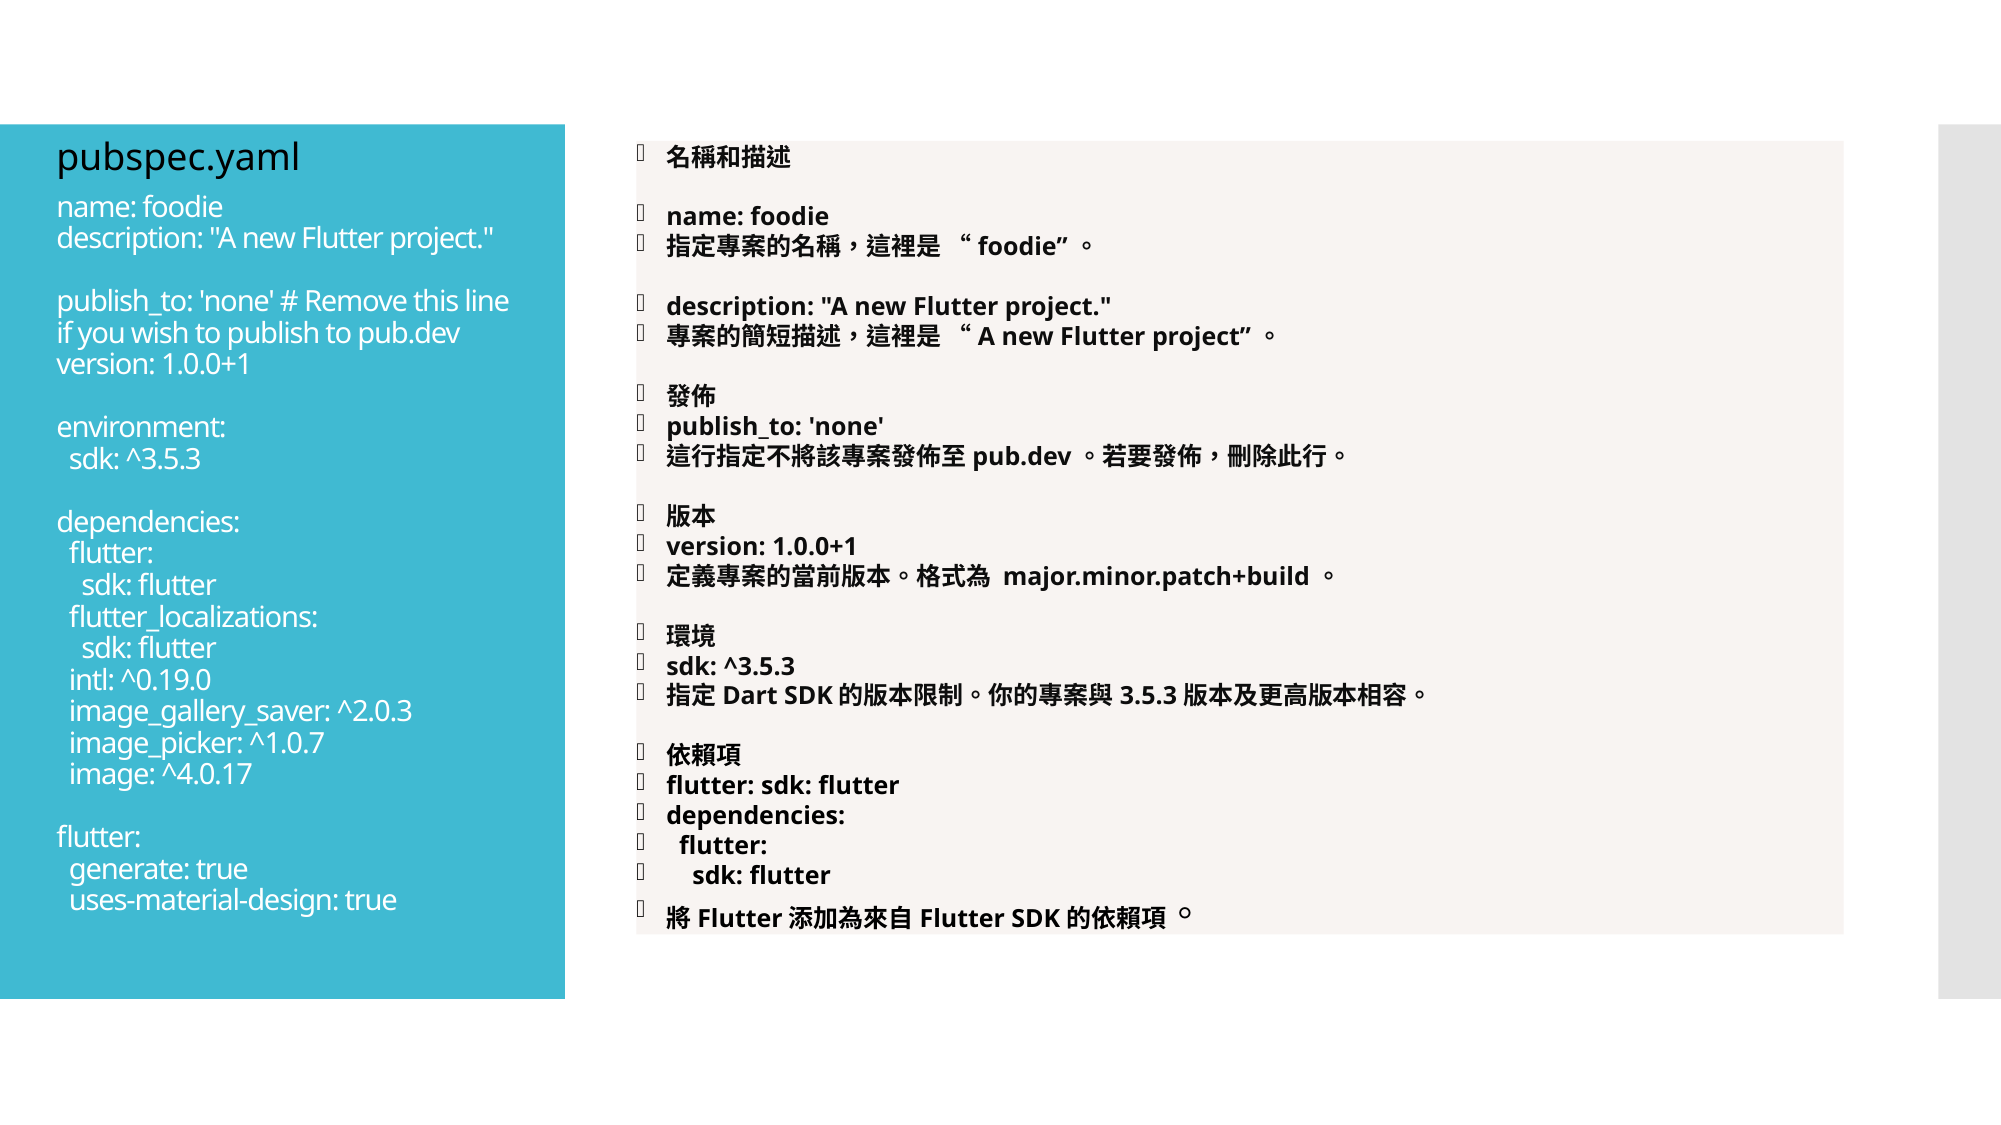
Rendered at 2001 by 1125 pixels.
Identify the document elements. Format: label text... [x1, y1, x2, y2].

list 名稱和描述 name: foodie 指定專案的名稱，這裡是 “foodie”。 description: "A new Flutter project." 專案的簡短描述，這裡是 “A new Flutter project”。 發佈 publish_to: 'none' 這行指定不將該專案發佈至pub.dev。若要發佈，刪除此行。 版本 version: 1.0.0+1 定義專案的當前版本。格式為 major.minor.patch+build。 環境 sdk: ^3.5.3 指定Dart SDK的版本限制。你的專案與3.5.3版本及更高版本相容。 依賴項 flutter: sdk: flutter dependencies: flutter: sdk: flutter 將Flutter添加為來自Flutter SDK的依賴項。 [636, 140, 1844, 935]
title name: foodie description: "A new Flutter project." publish_to: 'none' # Remove this line if you wish to publish to pub.dev version: 1.0.0+1 environment: sdk: ^3.5.3 dependencies: flutter: sdk: flutter flutter_localizations: sdk: flutter intl: ^0.19.0 image_gallery_saver: ^2.0.3 image_picker: ^1.0.7 image: ^4.0.17 flutter: generate: true uses-material-design: true [41, 184, 525, 940]
text_box pubspec.yaml [41, 125, 416, 185]
